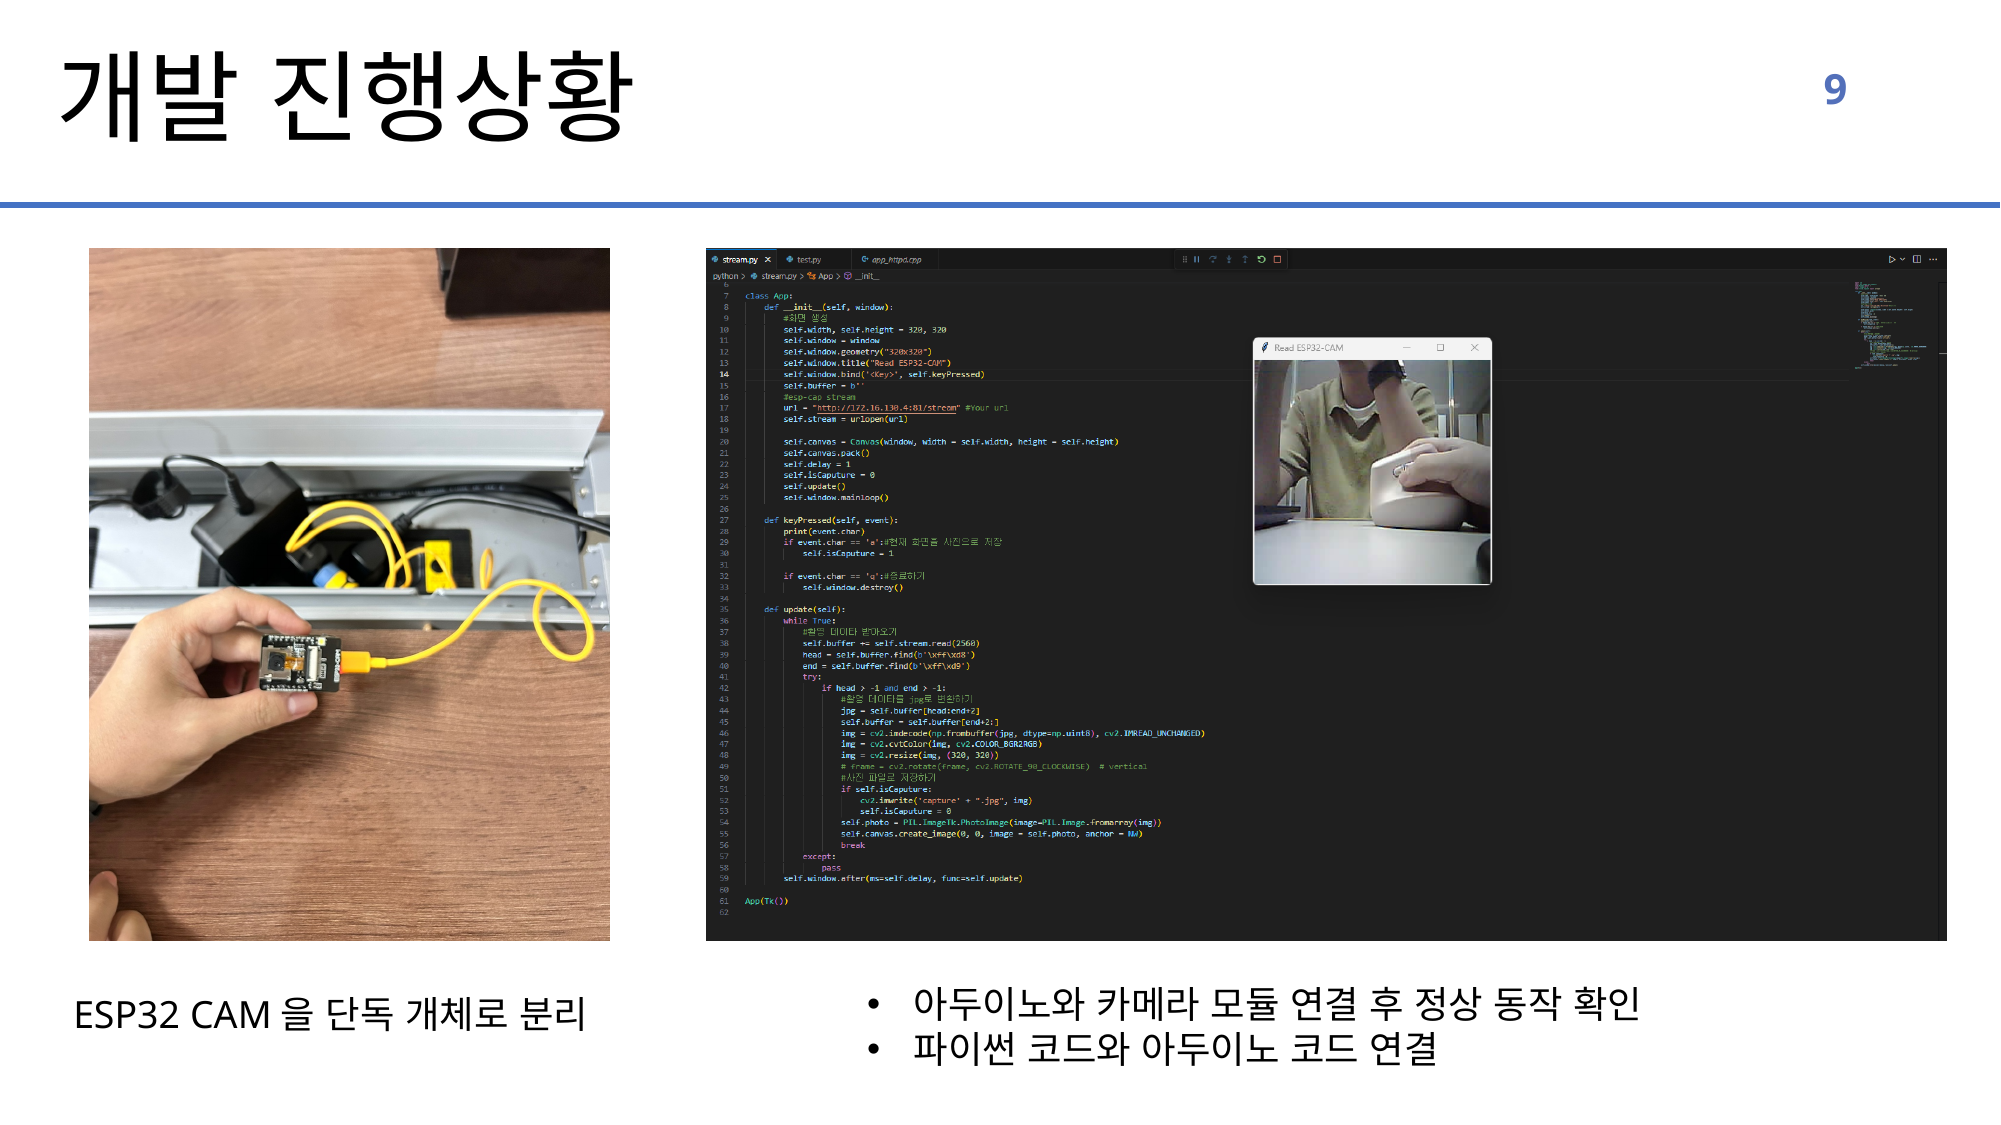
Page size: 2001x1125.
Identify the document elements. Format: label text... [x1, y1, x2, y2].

text_box 개발 진행상황 [41, 0, 1767, 202]
text_box 아두이노와 카메라 모듈 연결 후 정상 동작 확인 파이썬 코드와 아두이노 코드 연결 [852, 973, 1801, 1124]
picture [89, 247, 610, 941]
text_box ESP32 CAM을 단독 개체로 분리 [58, 983, 680, 1044]
slide_number 9 [1767, 61, 1863, 122]
picture [706, 247, 1947, 941]
